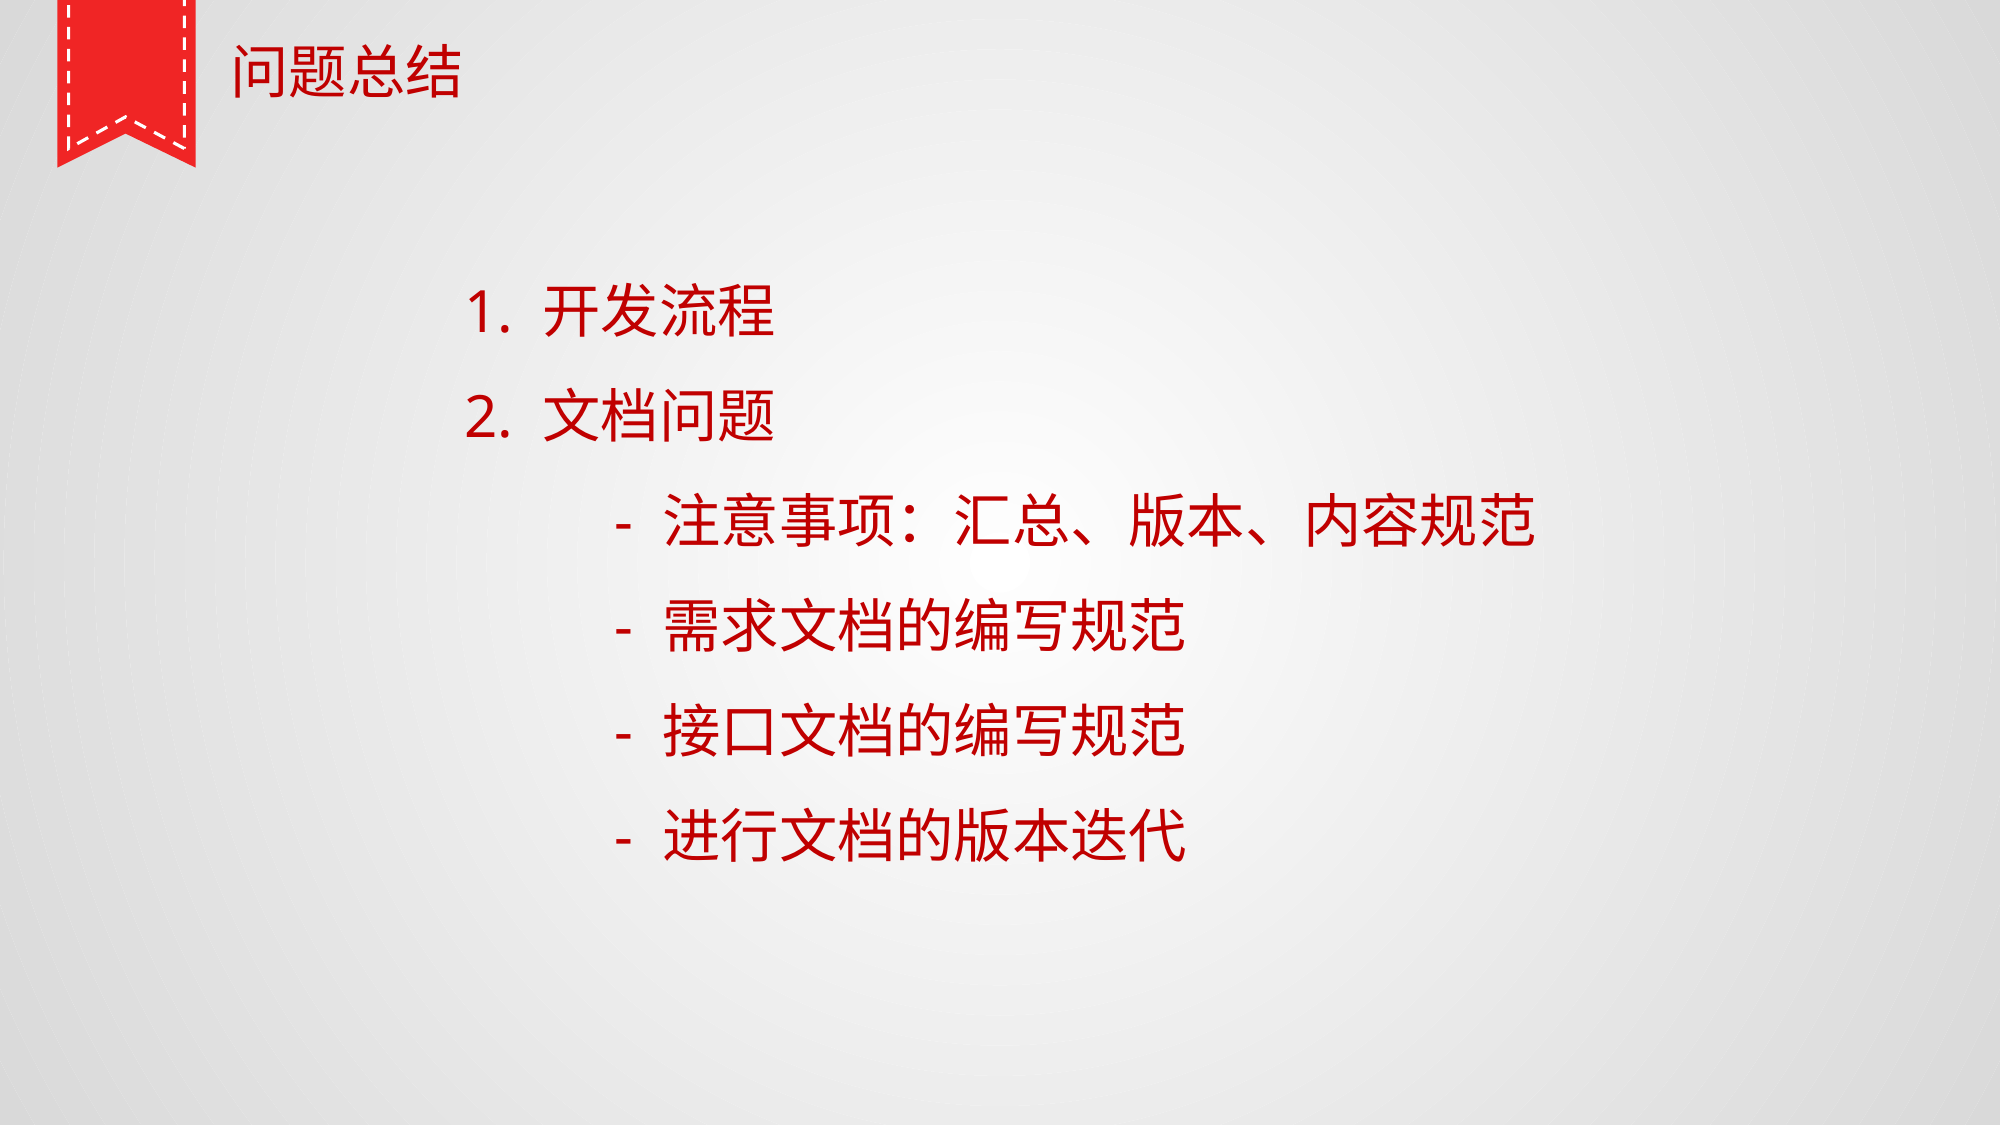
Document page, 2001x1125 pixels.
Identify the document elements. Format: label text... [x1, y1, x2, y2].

text_box 1. 开发流程 2. 文档问题 - 注意事项：汇总、版本、内容规范 - 需求文档的编写规范 - 接口文档的编写规范 - 进行文档的版本迭代 [450, 232, 1712, 1057]
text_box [56, 0, 196, 168]
text_box 问题总结 [216, 28, 588, 113]
